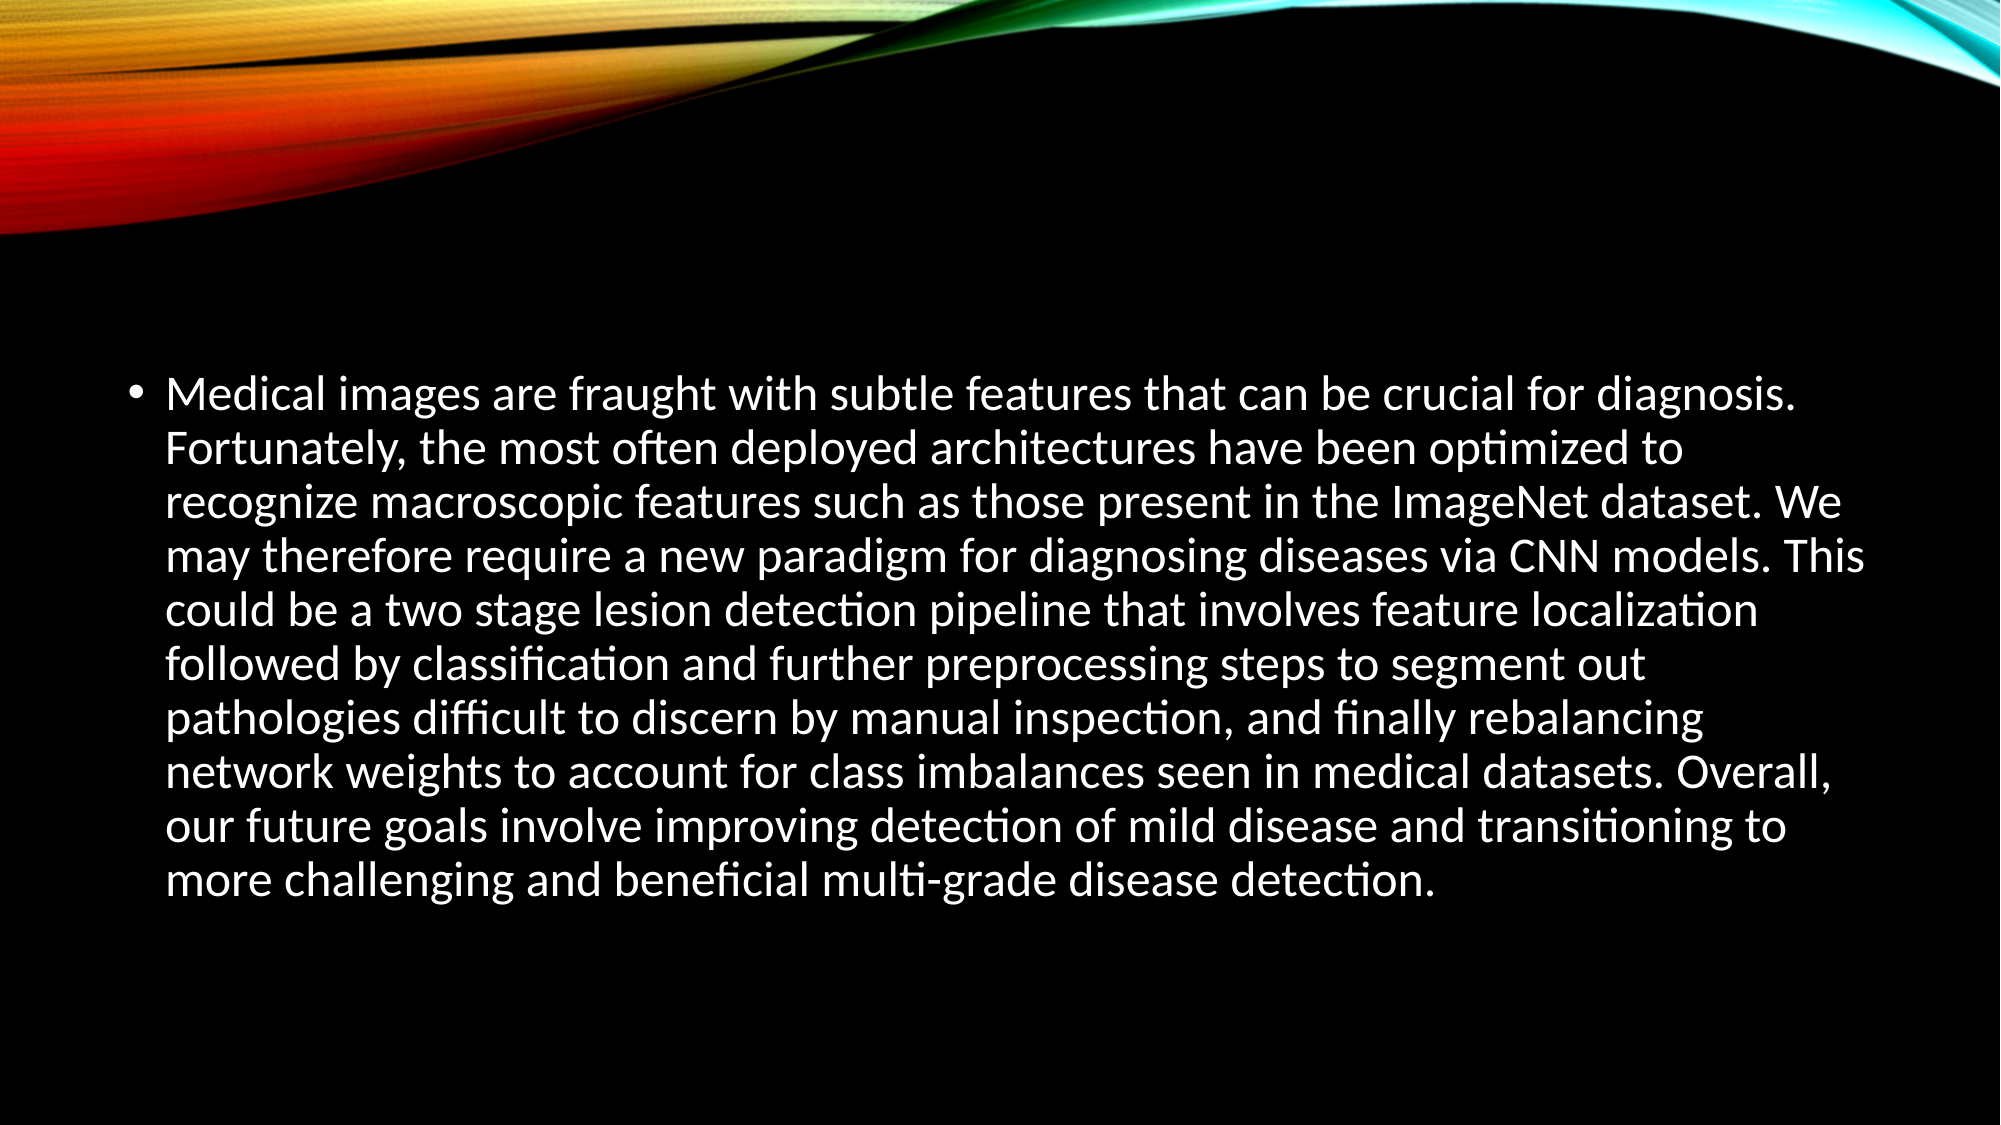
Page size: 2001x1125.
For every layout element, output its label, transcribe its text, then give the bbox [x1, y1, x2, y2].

list Medical images are fraught with subtle features that can be crucial for diagnosis. Fortunately, the most often deployed architectures have been optimized to recognize macroscopic features such as those present in the ImageNet dataset. We may therefore require a new paradigm for diagnosing diseases via CNN models. This could be a two stage lesion detection pipeline that involves feature localization followed by classification and further preprocessing steps to segment out pathologies difficult to discern by manual inspection, and finally rebalancing network weights to account for class imbalances seen in medical datasets. Overall, our future goals involve improving detection of mild disease and transitioning to more challenging and beneficial multi-grade disease detection. [112, 360, 1888, 1021]
picture [0, 0, 2000, 237]
